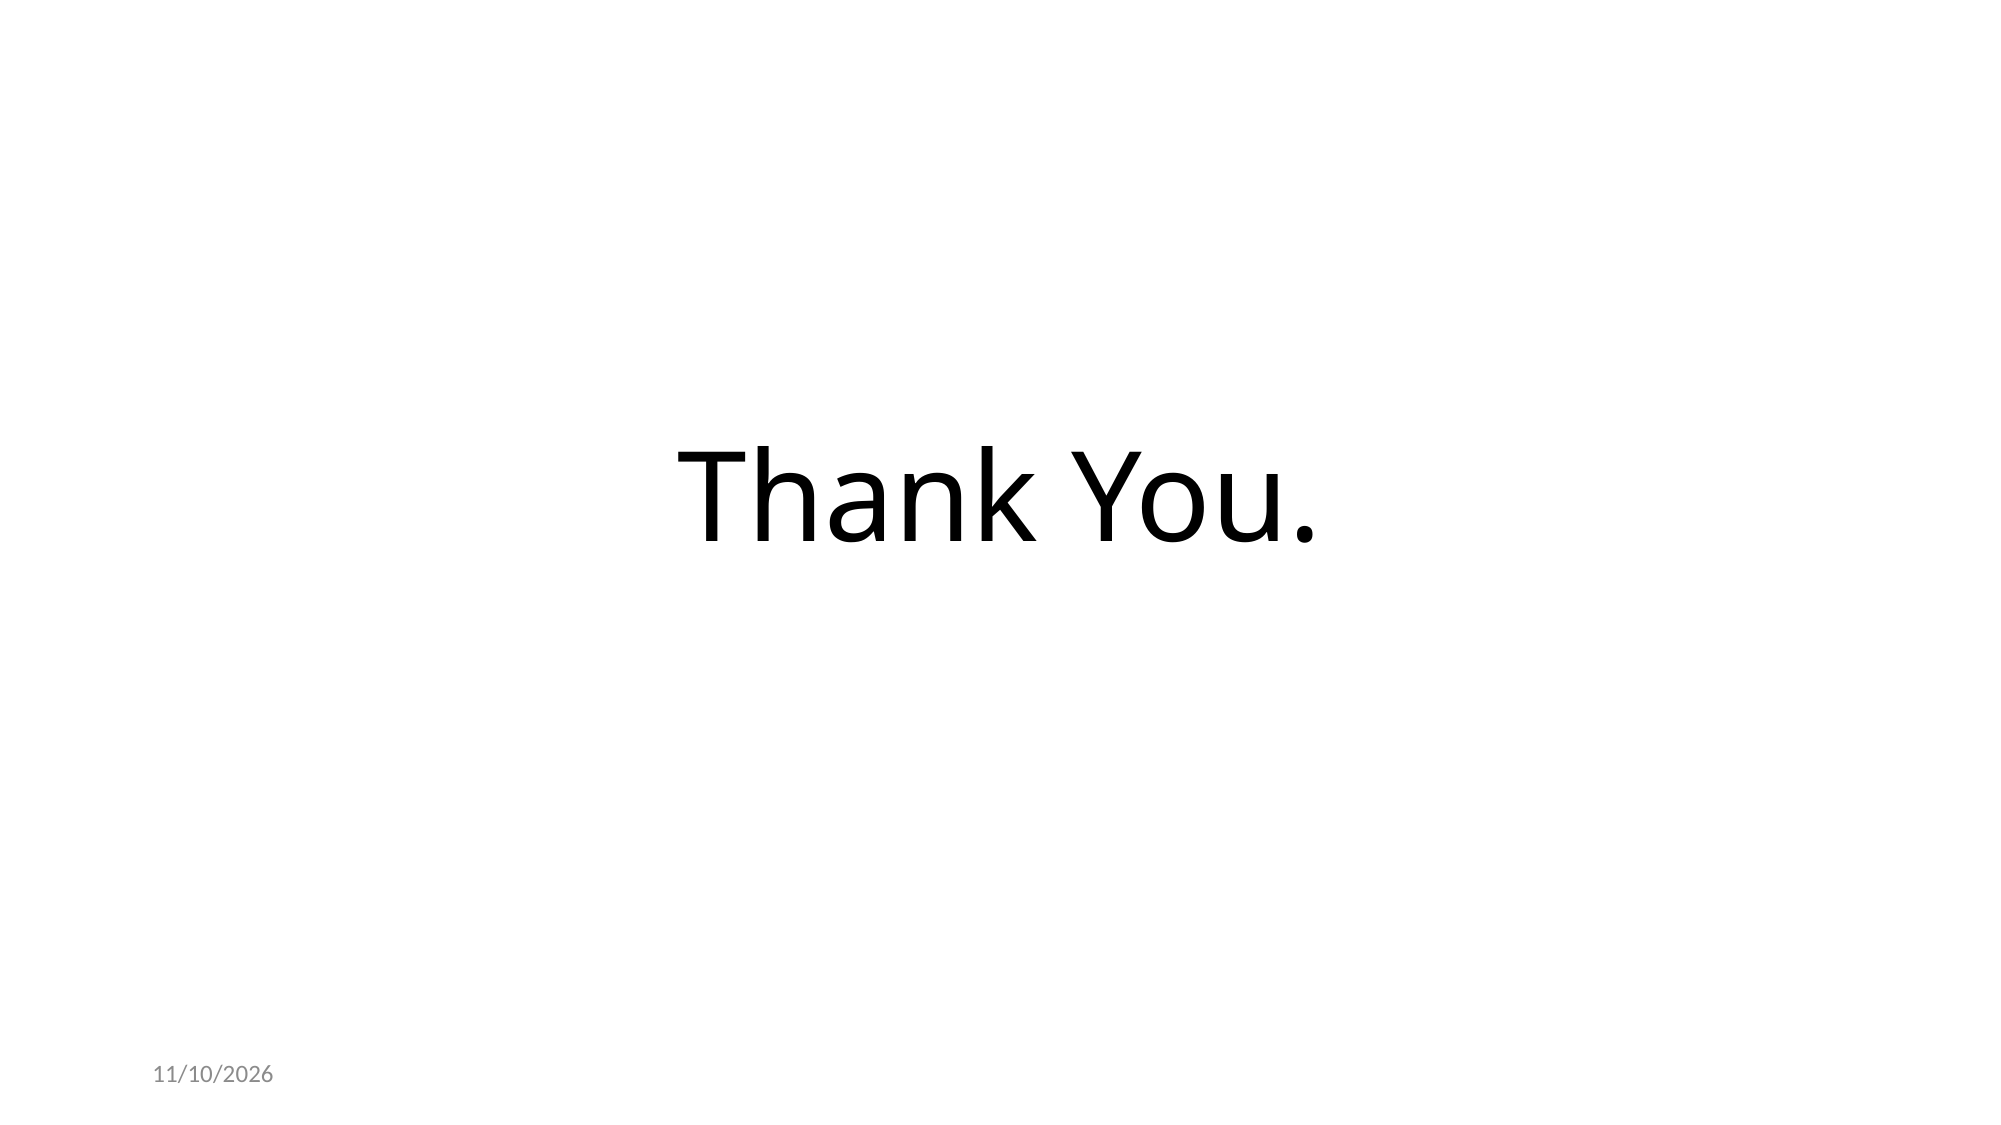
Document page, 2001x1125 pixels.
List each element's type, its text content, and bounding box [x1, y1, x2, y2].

title Thank You. [250, 184, 1751, 576]
slide_number 08-Apr-20 [137, 1042, 588, 1103]
